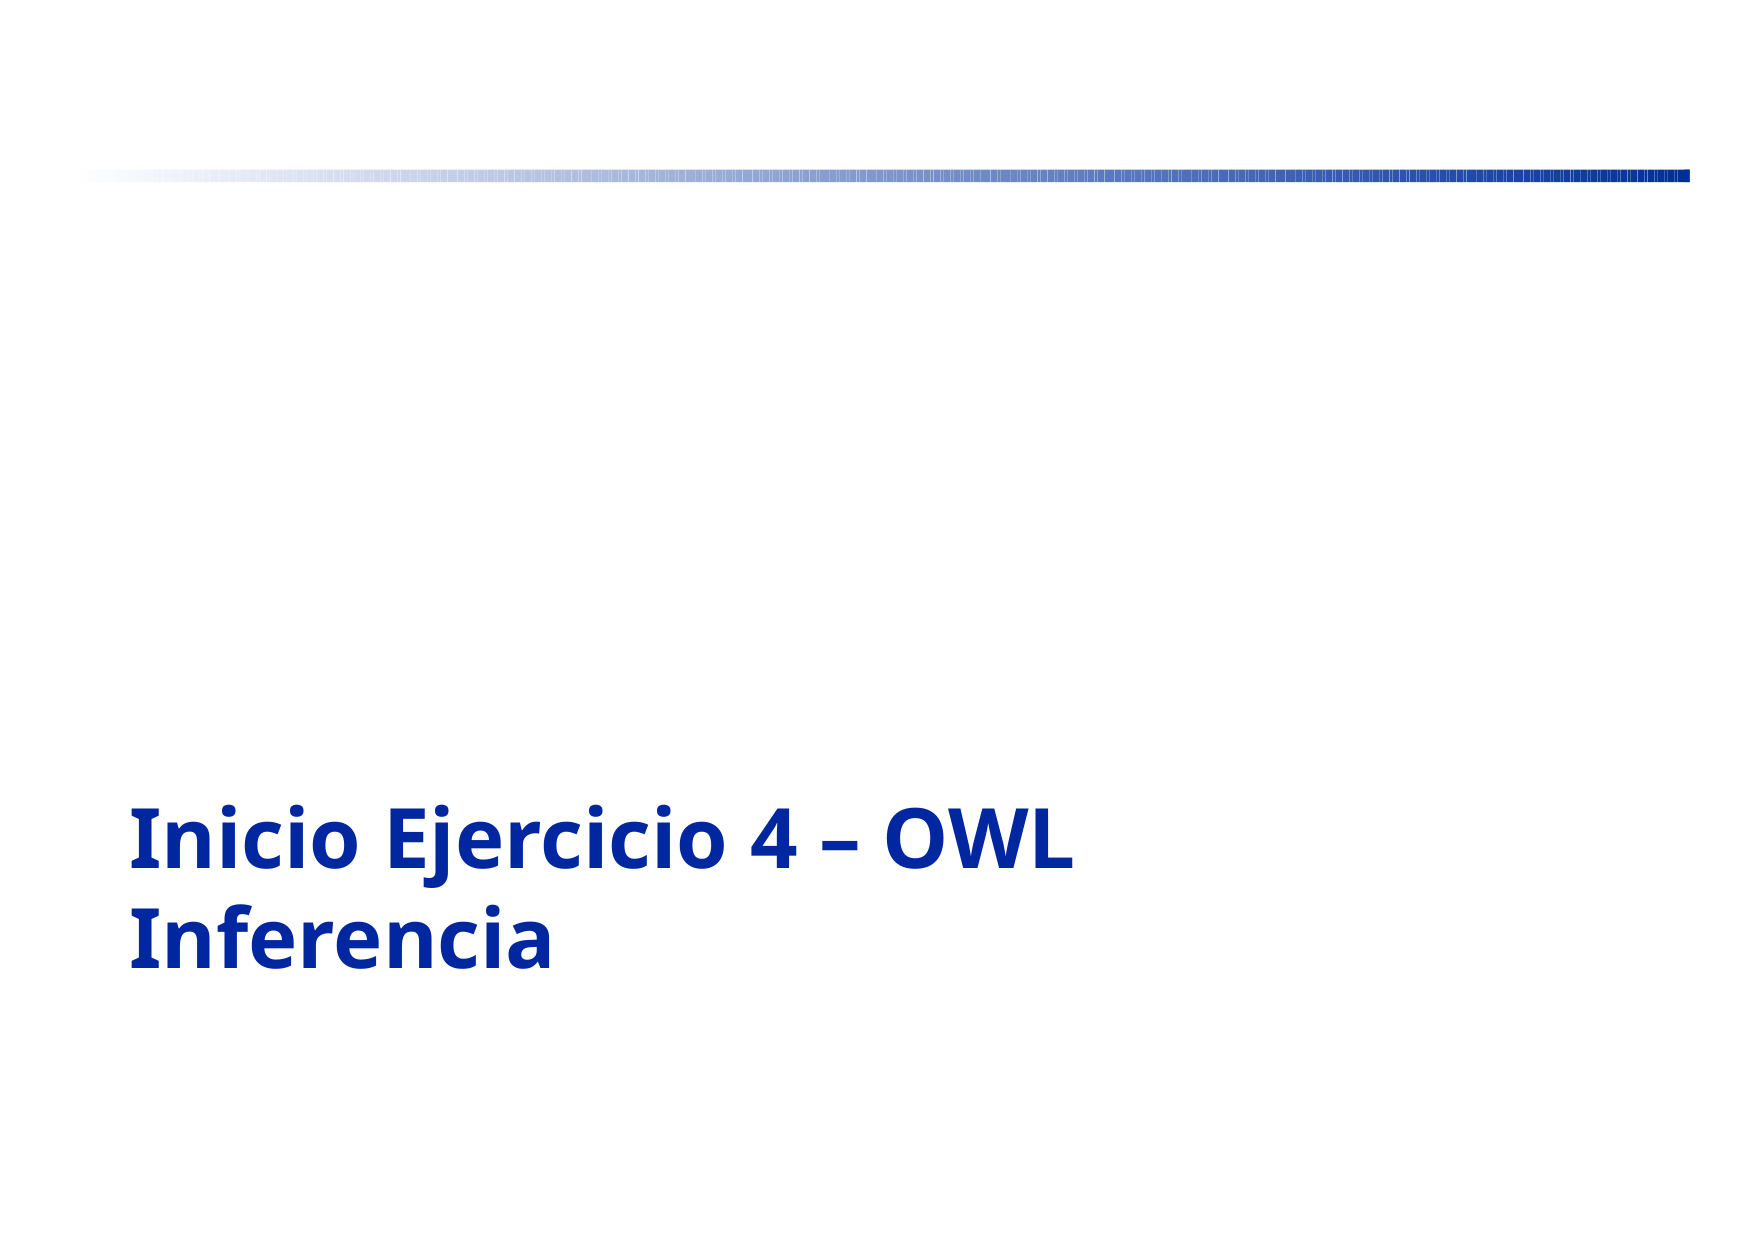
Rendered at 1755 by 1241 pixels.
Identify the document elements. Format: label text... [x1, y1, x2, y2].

title Inicio Ejercicio 4 – OWL Inferencia [127, 782, 1603, 993]
